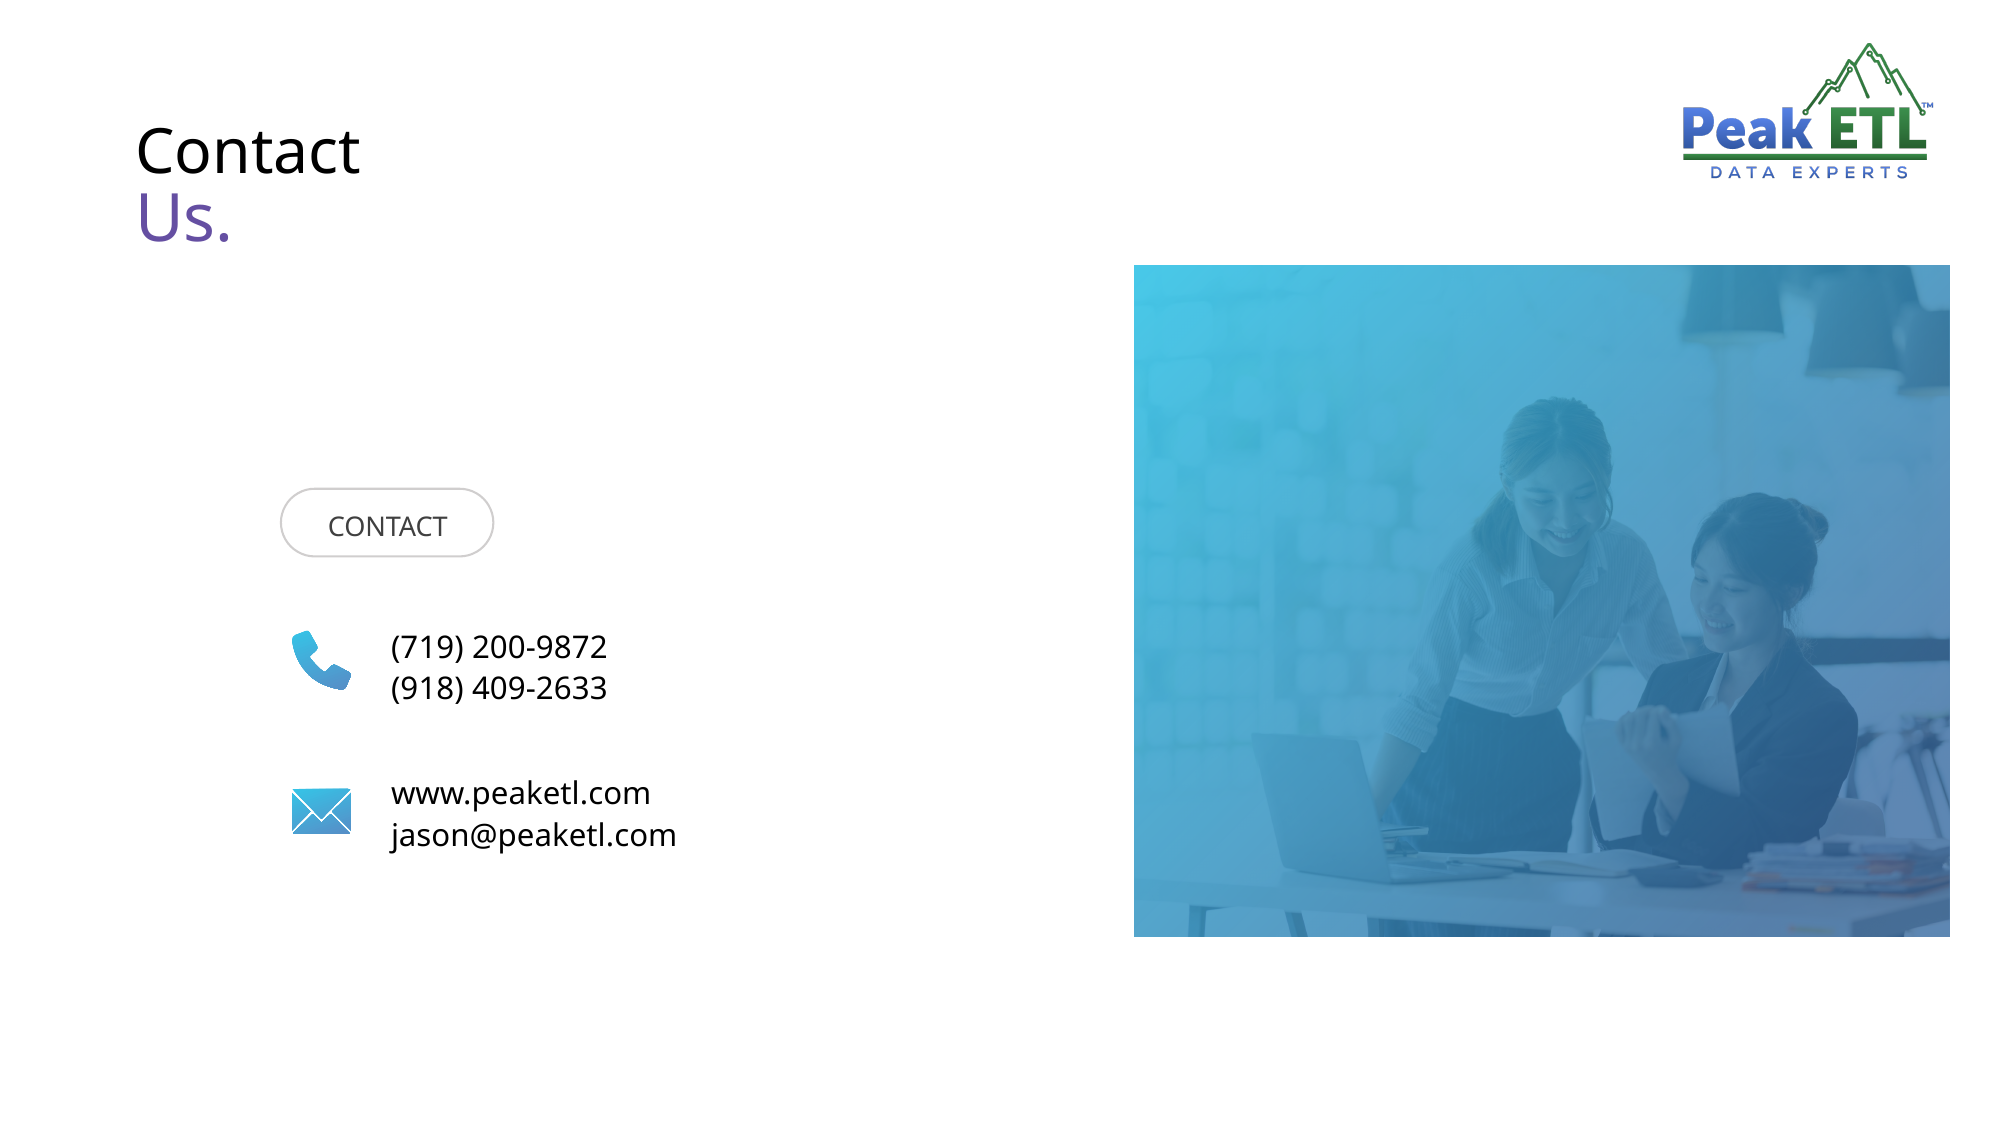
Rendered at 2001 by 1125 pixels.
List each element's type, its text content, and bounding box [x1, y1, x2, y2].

text_box [279, 487, 495, 558]
text_box (719) 200-9872 (918) 409-2633 [391, 622, 694, 707]
text_box CONTACT [299, 501, 477, 550]
picture [1134, 265, 1950, 937]
text_box [292, 630, 351, 690]
picture [1666, 33, 1950, 187]
text_box [292, 788, 351, 831]
text_box [293, 814, 350, 834]
text_box www.peaketl.com jason@peaketl.com [391, 769, 886, 853]
text_box Contact Us. [120, 109, 377, 263]
